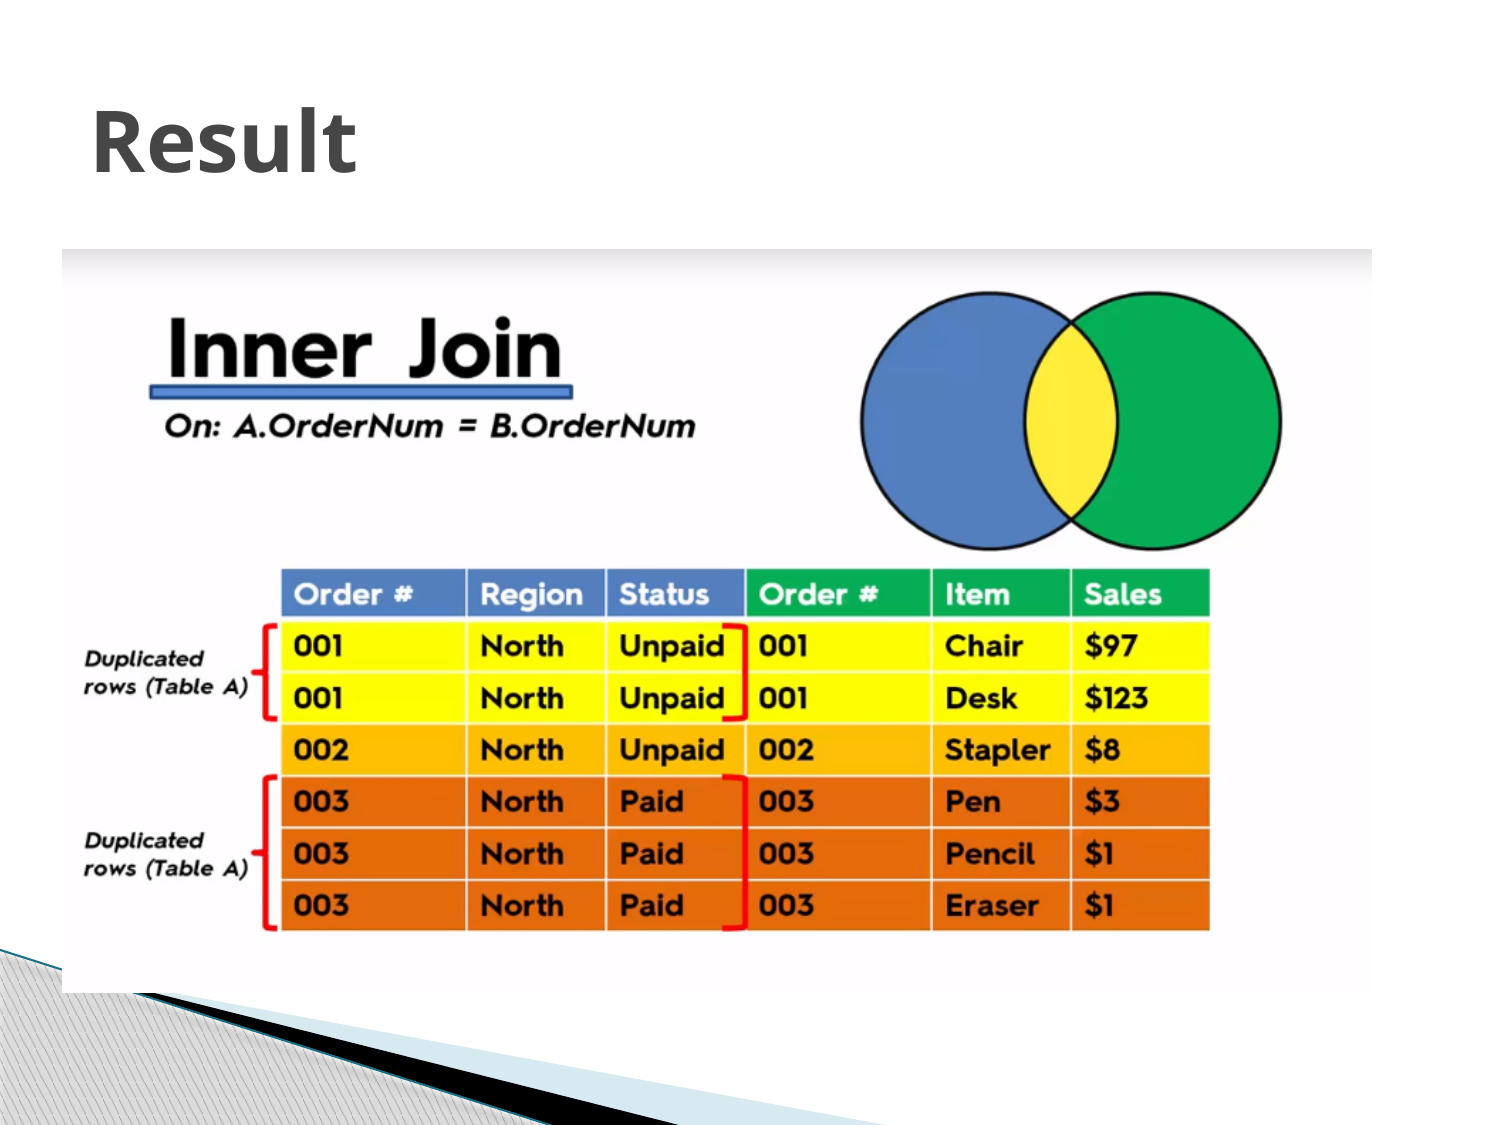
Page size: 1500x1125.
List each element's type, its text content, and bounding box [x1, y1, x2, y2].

title Result [75, 45, 1425, 233]
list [62, 249, 1372, 993]
